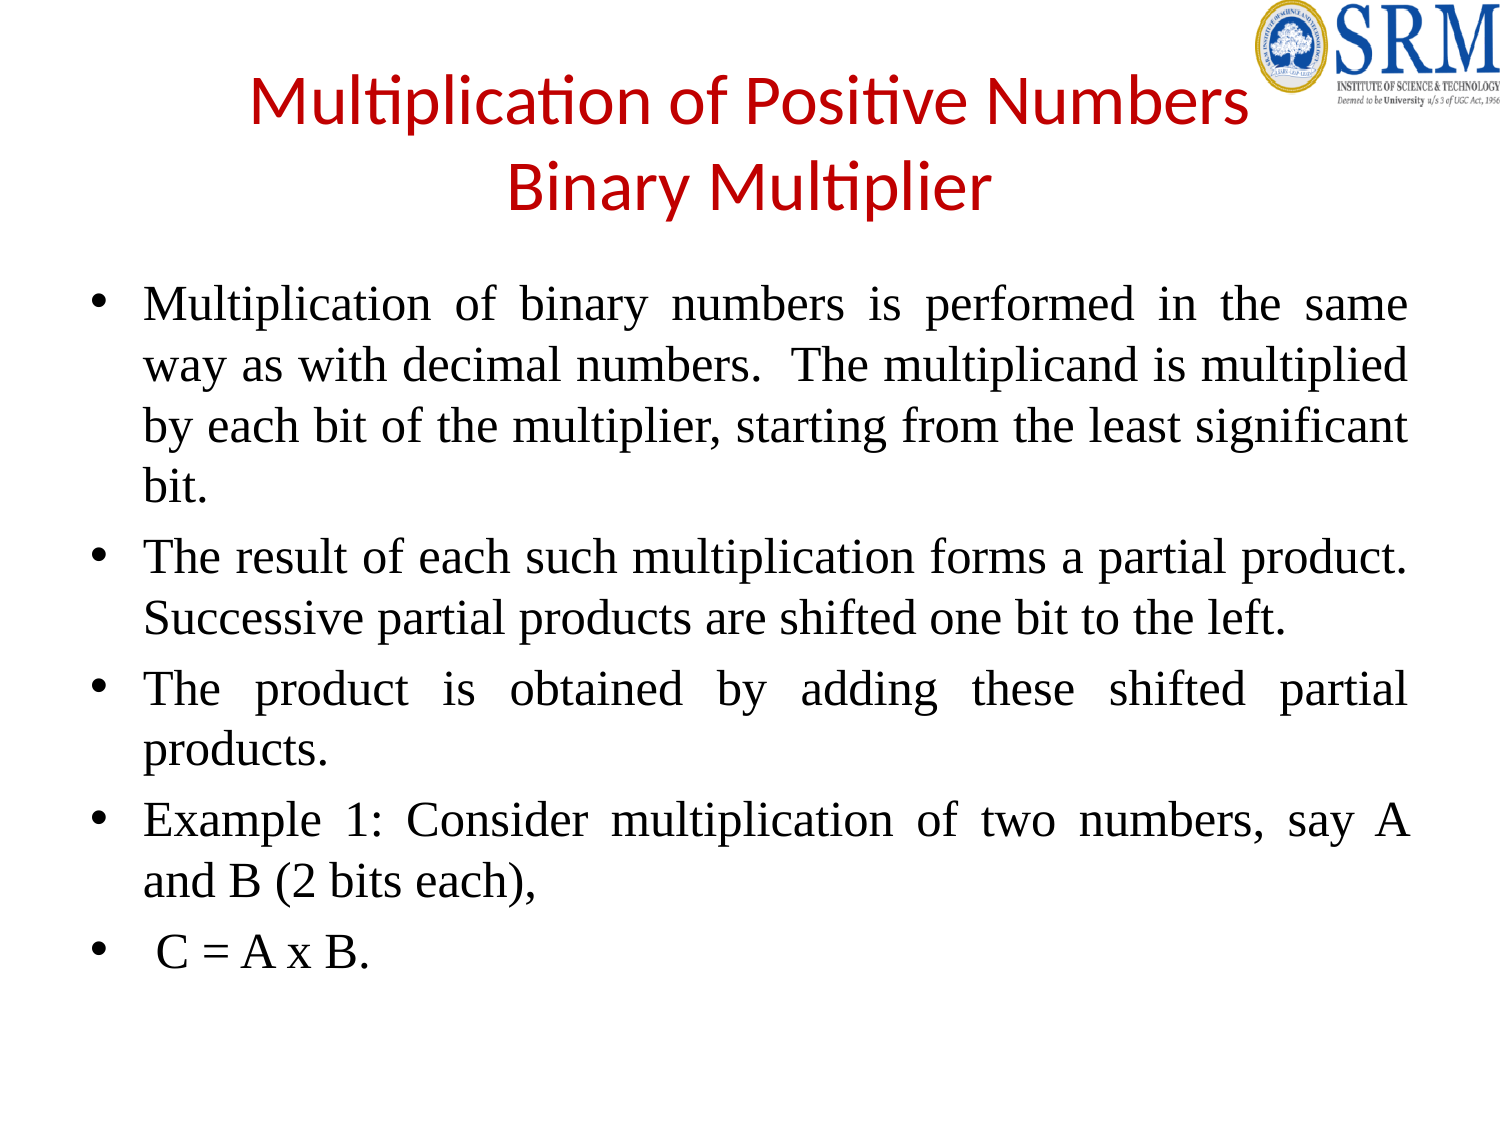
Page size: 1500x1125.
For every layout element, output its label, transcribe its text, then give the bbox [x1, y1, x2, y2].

title Multiplication of Positive Numbers Binary Multiplier [75, 45, 1425, 233]
list Multiplication of binary numbers is performed in the same way as with decimal numbers. The multiplicand is multiplied by each bit of the multiplier, starting from the least significant bit. The result of each such multiplication forms a partial product. Successive partial products are shifted one bit to the left. The product is obtained by adding these shifted partial products. Example 1: Consider multiplication of two numbers, say A and B (2 bits each), C = A x B. [75, 262, 1425, 1005]
picture [1255, 0, 1500, 108]
